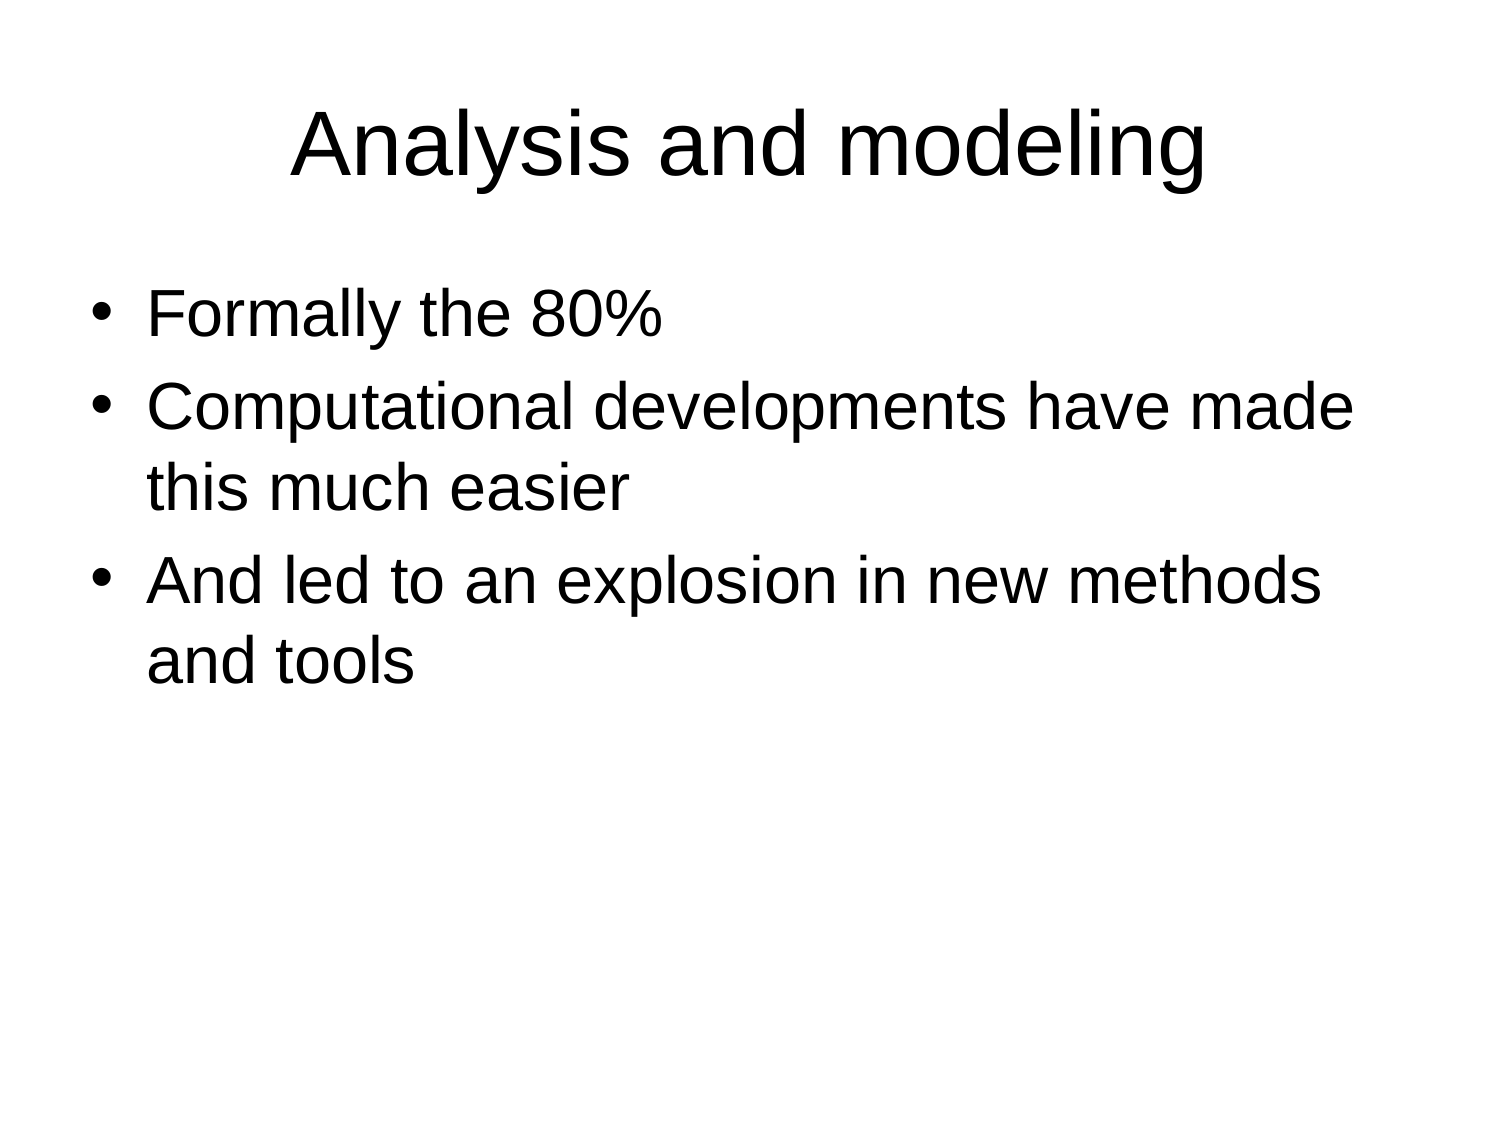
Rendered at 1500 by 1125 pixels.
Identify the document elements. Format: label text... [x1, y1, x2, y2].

title Analysis and modeling [75, 45, 1425, 233]
list Formally the 80% Computational developments have made this much easier And led to an explosion in new methods and tools [75, 262, 1425, 1005]
